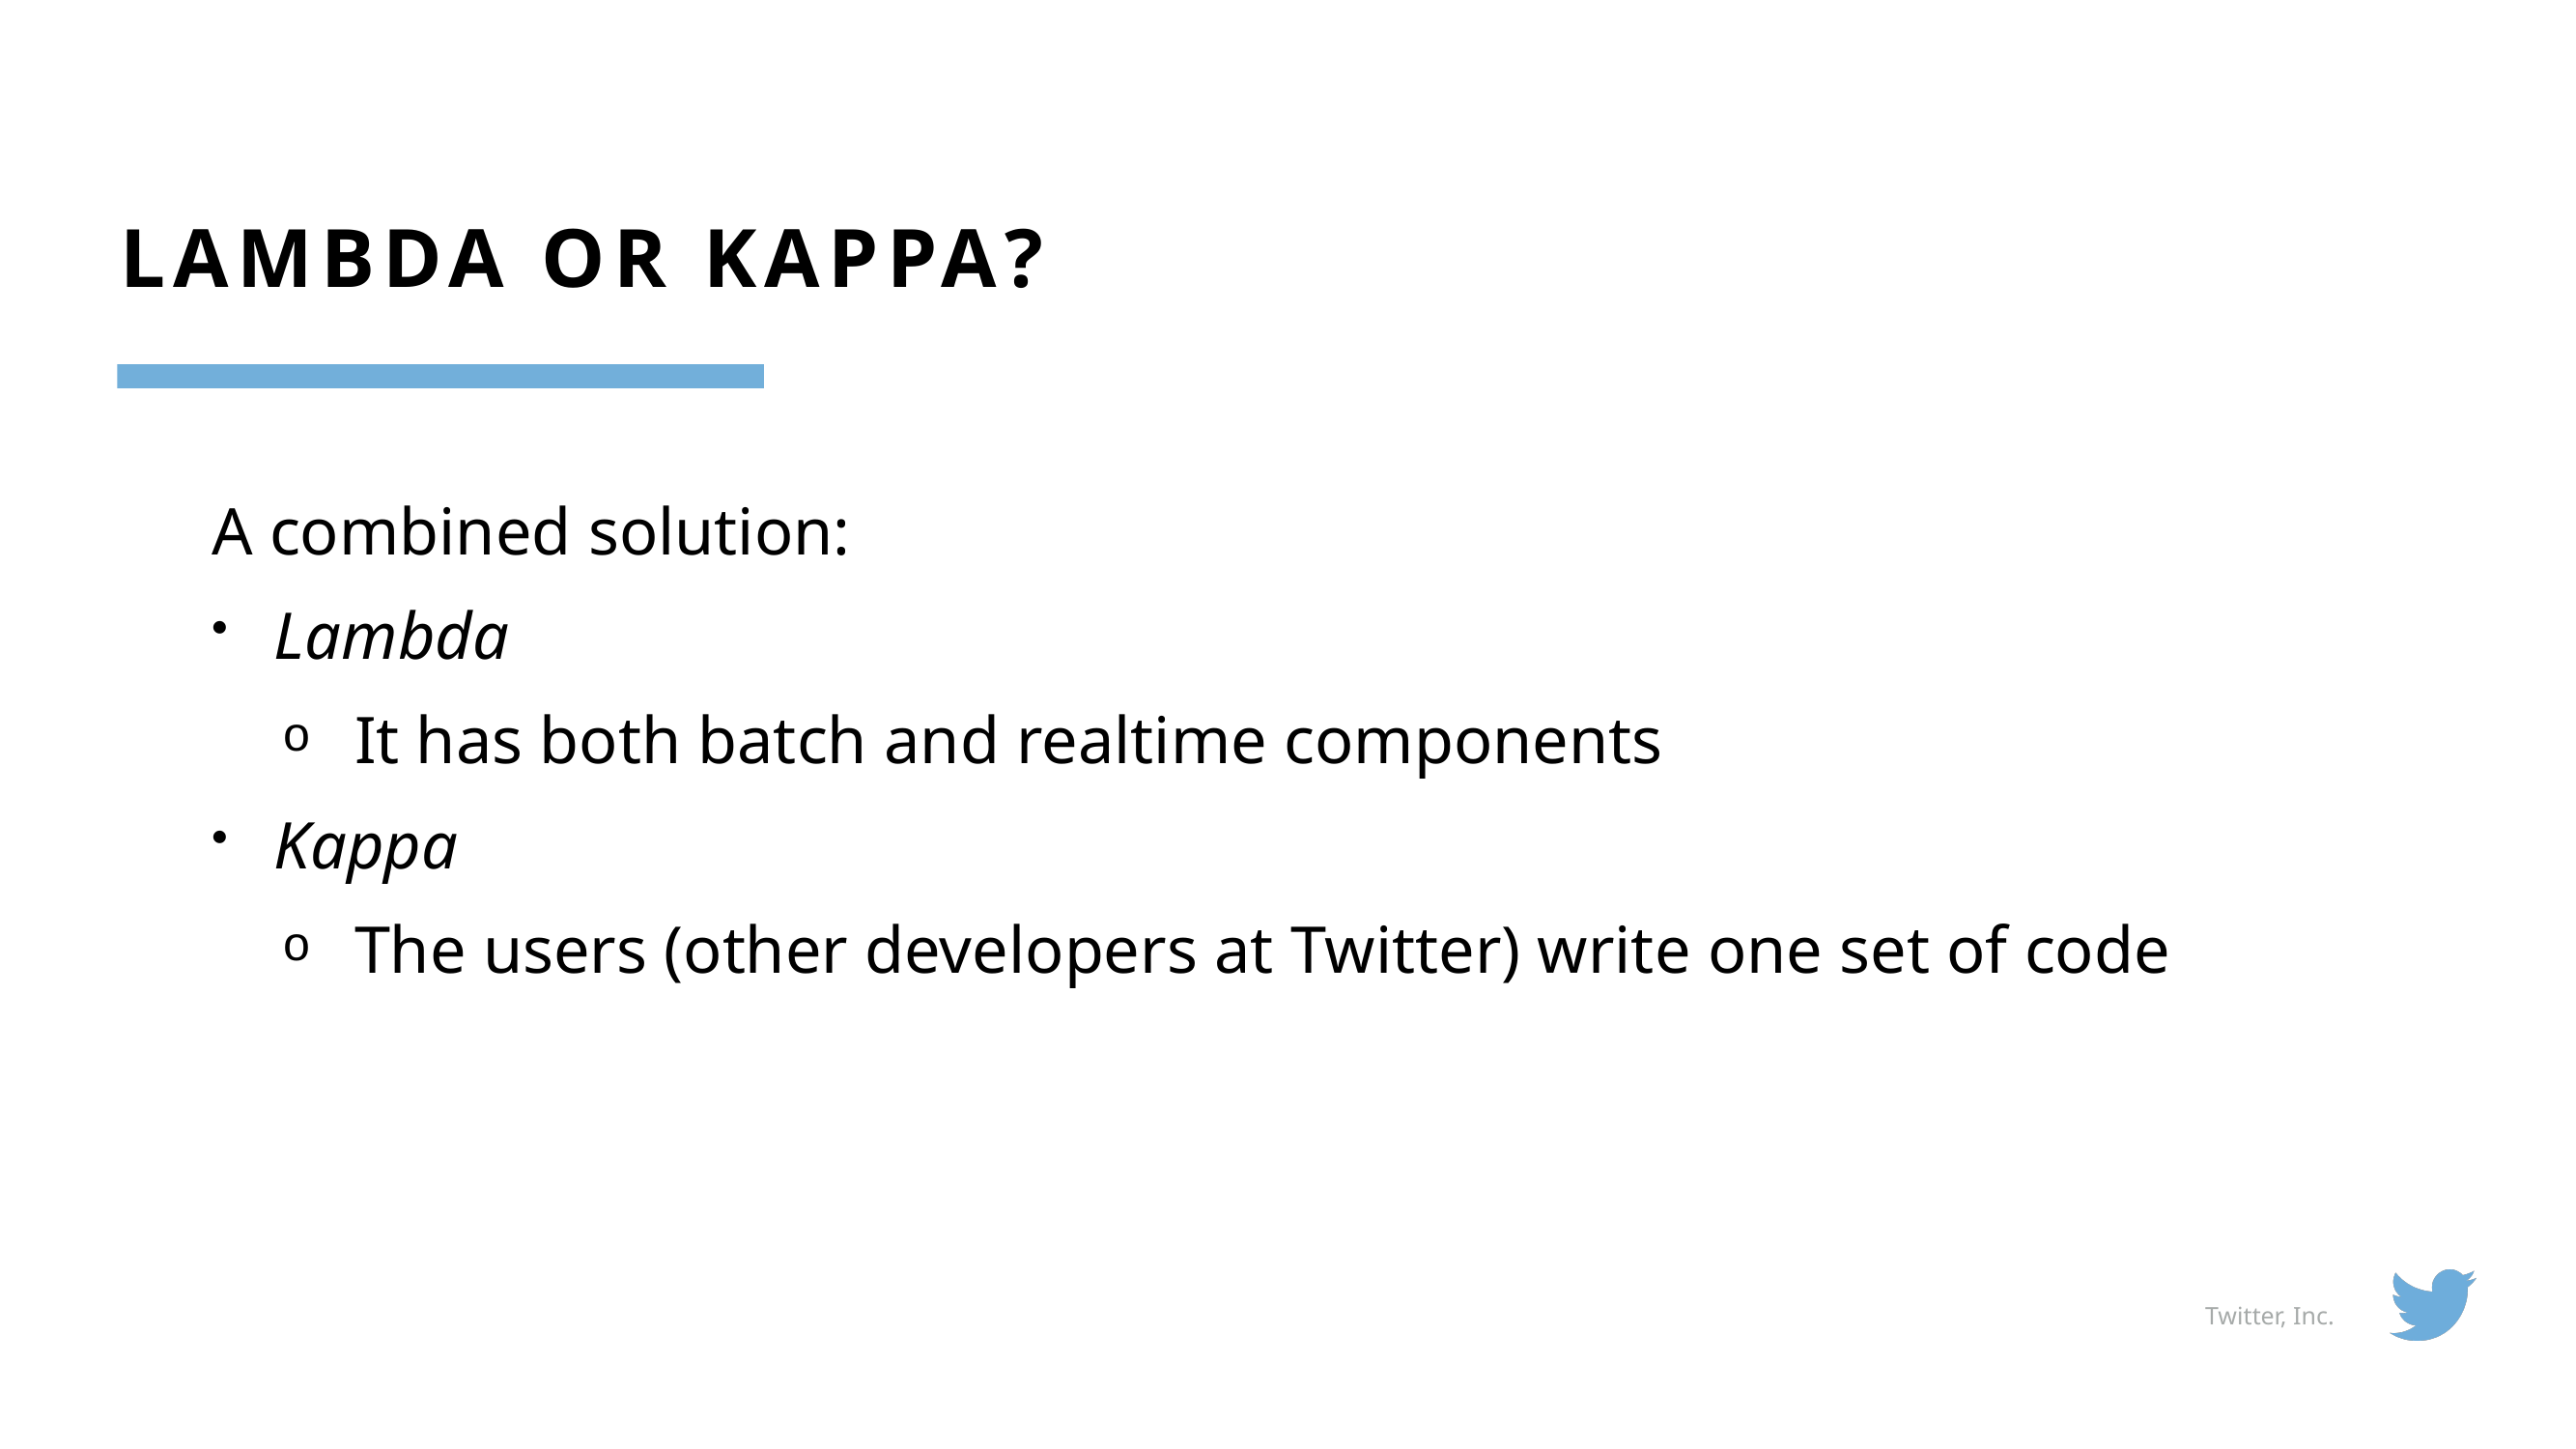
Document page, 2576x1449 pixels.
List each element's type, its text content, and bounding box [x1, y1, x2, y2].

text_box Lambda or Kappa? [112, 199, 2320, 326]
text_box A combined solution: Lambda It has both batch and realtime components Kappa The users (other developers at Twitter) write one set of code [203, 454, 2181, 995]
picture [2390, 1269, 2477, 1341]
text_box [117, 364, 764, 388]
